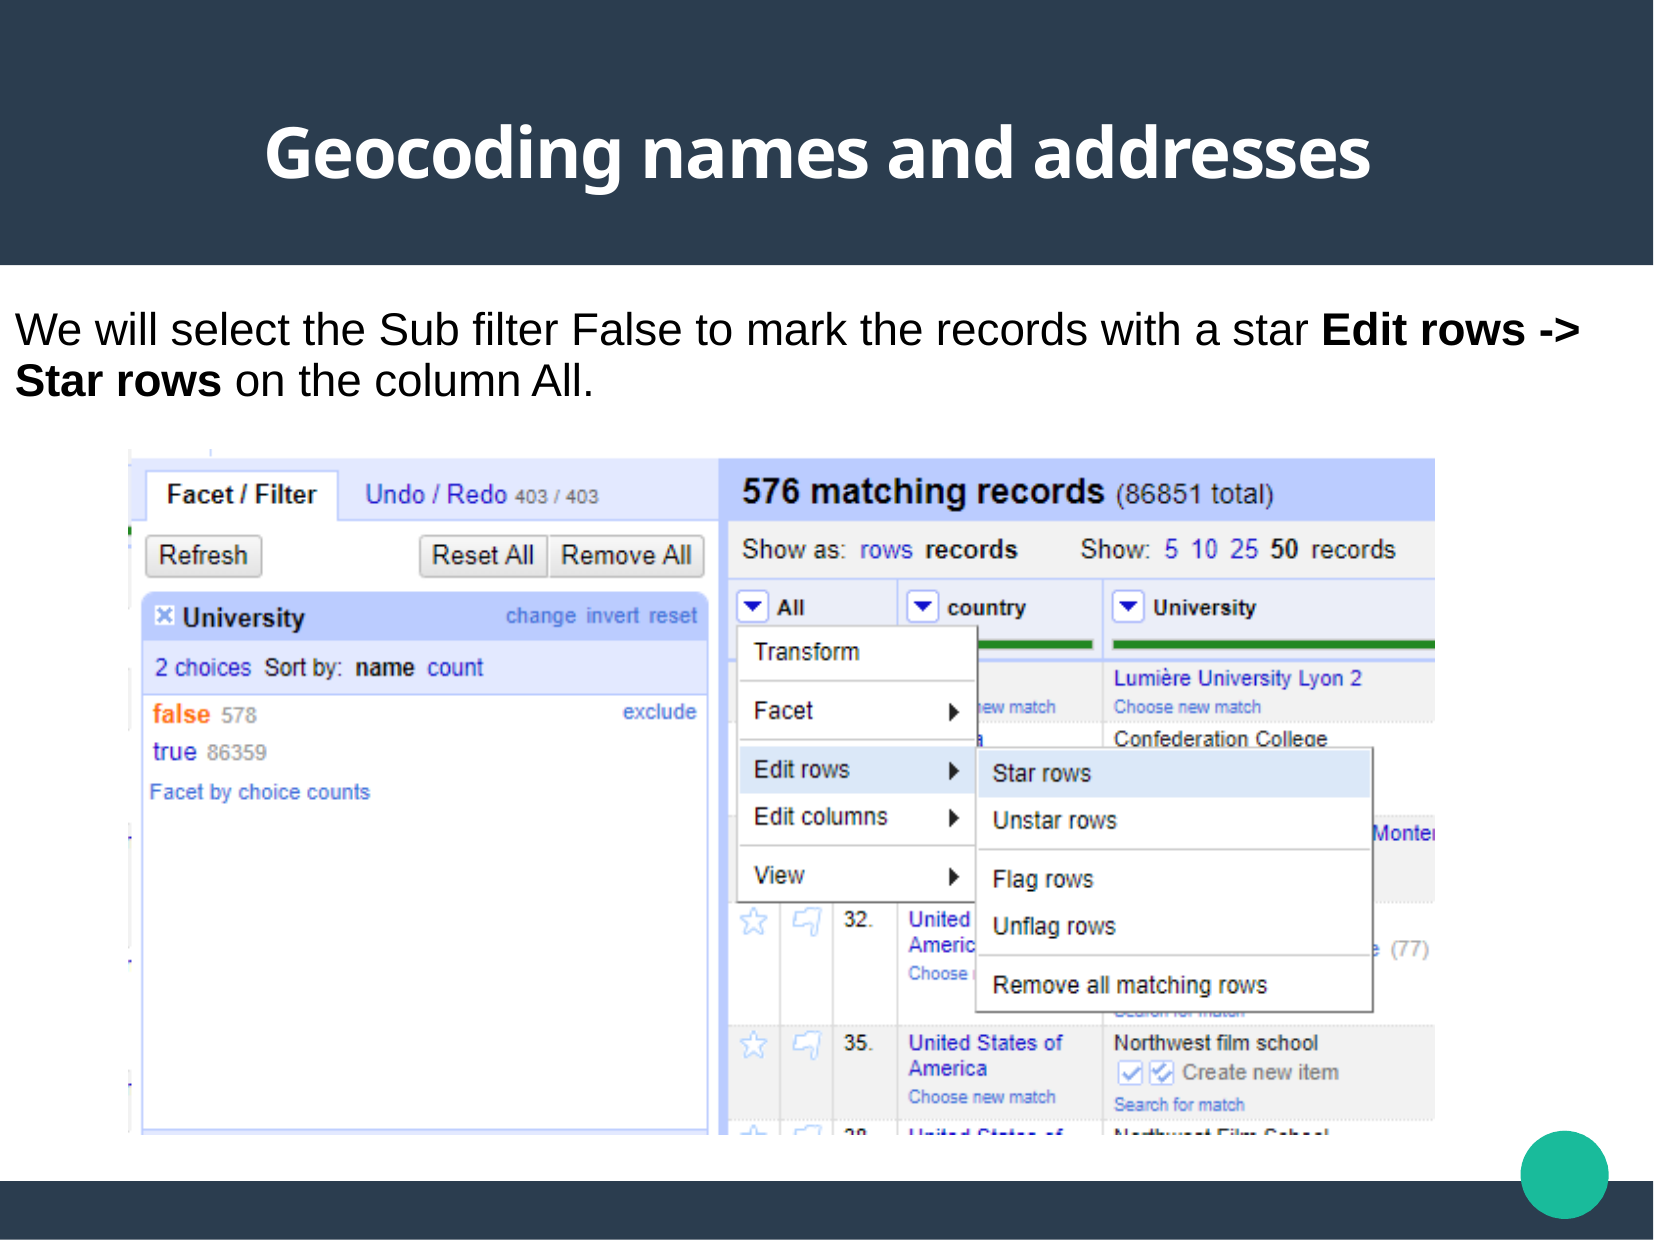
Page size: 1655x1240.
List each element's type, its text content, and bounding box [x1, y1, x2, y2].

picture [128, 449, 1436, 1135]
title Geocoding names and addresses [128, 105, 1524, 296]
text_box We will select the Sub filter False to mark the records with a star Edit rows -> Star rows on the column All. [12, 296, 1584, 406]
